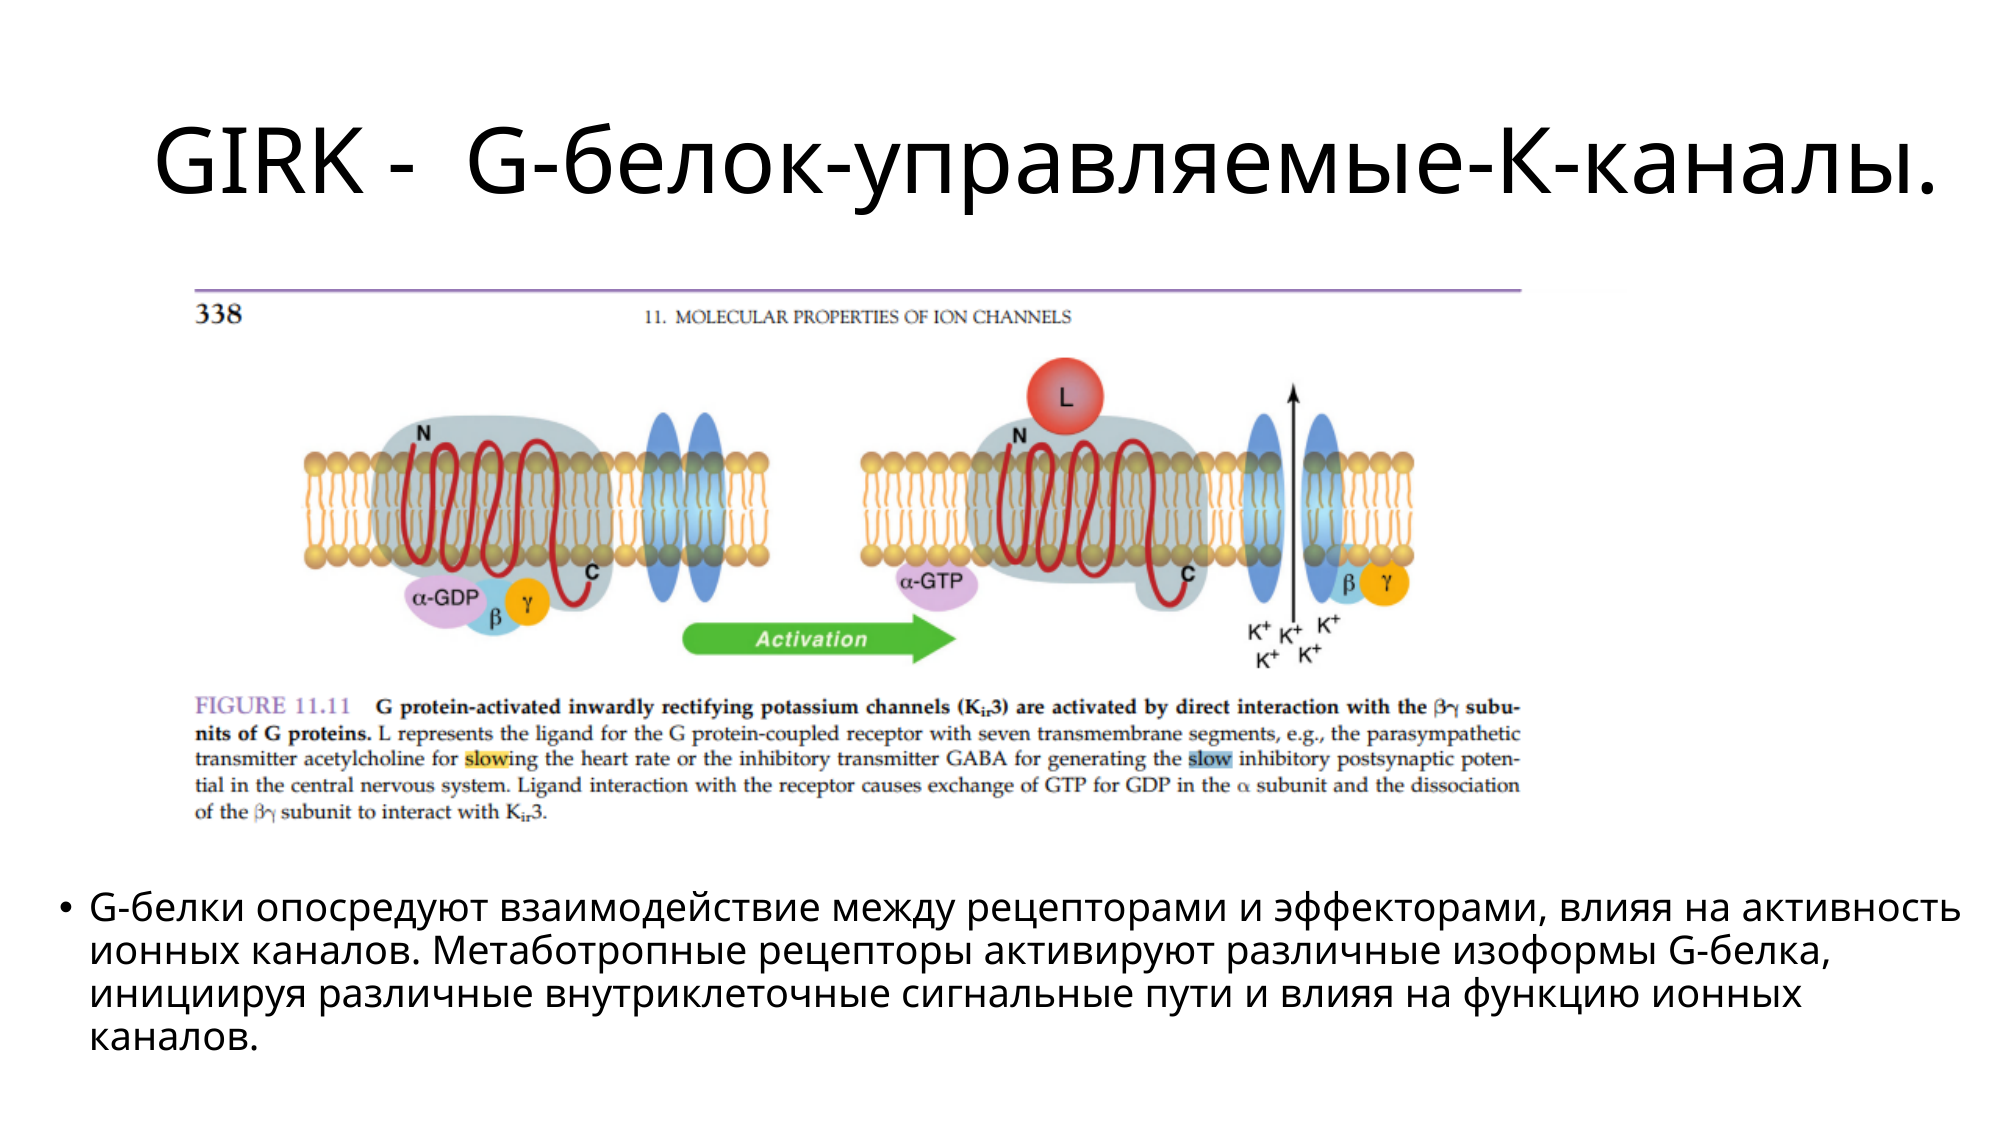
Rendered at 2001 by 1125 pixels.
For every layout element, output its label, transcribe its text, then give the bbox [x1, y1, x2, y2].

title GIRK - G-белок-управляемые-К-каналы. [137, 70, 2000, 258]
list G-белки опосредуют взаимодействие между рецепторами и эффекторами, влияя на активность ионных каналов. Метаботропные рецепторы активируют различные изоформы G-белка, инициируя различные внутриклеточные сигнальные пути и влияя на функцию ионных каналов. [44, 880, 1989, 1067]
picture [137, 289, 1627, 836]
